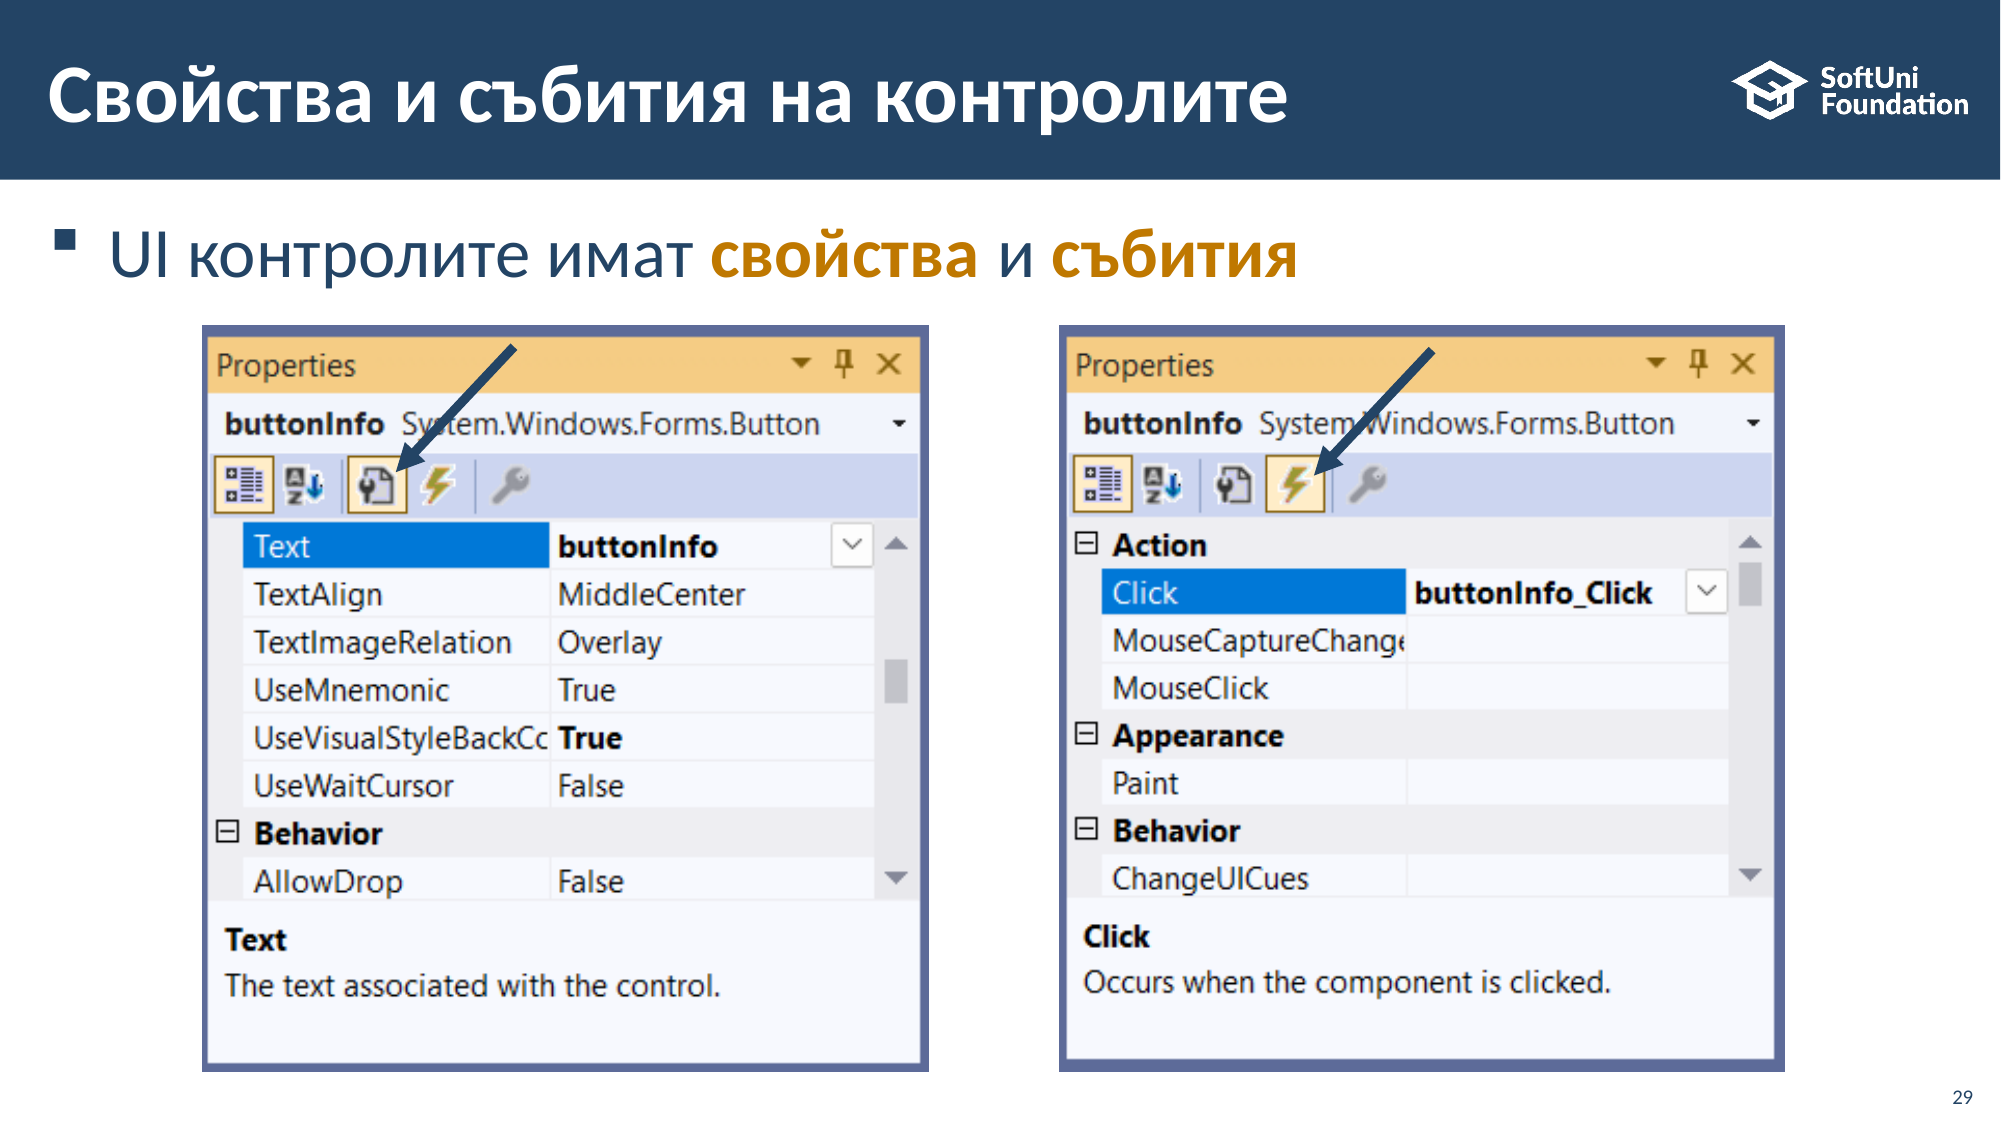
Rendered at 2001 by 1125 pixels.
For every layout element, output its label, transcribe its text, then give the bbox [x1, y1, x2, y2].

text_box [202, 324, 929, 1073]
picture [1731, 60, 1968, 120]
text_box и събития [979, 196, 1491, 305]
slide_number 29 [1927, 1067, 1989, 1117]
list UI контролите имат свойства [31, 196, 979, 305]
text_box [1058, 324, 1786, 1073]
title Свойства и събития на контролите [31, 16, 1716, 162]
